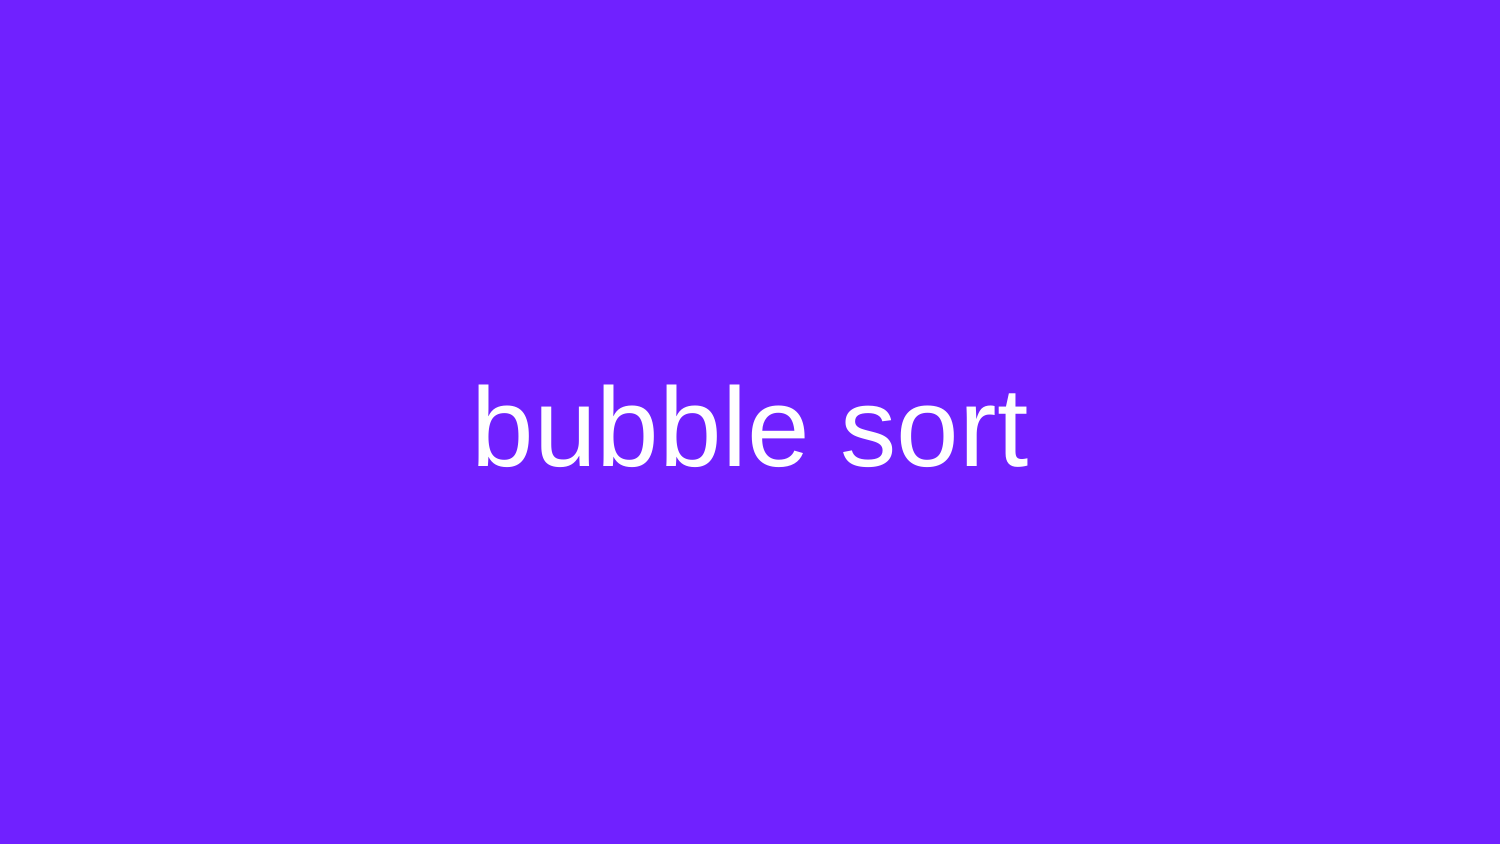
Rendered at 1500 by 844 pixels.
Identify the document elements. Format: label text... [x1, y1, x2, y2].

title bubble sort [75, 351, 1425, 493]
